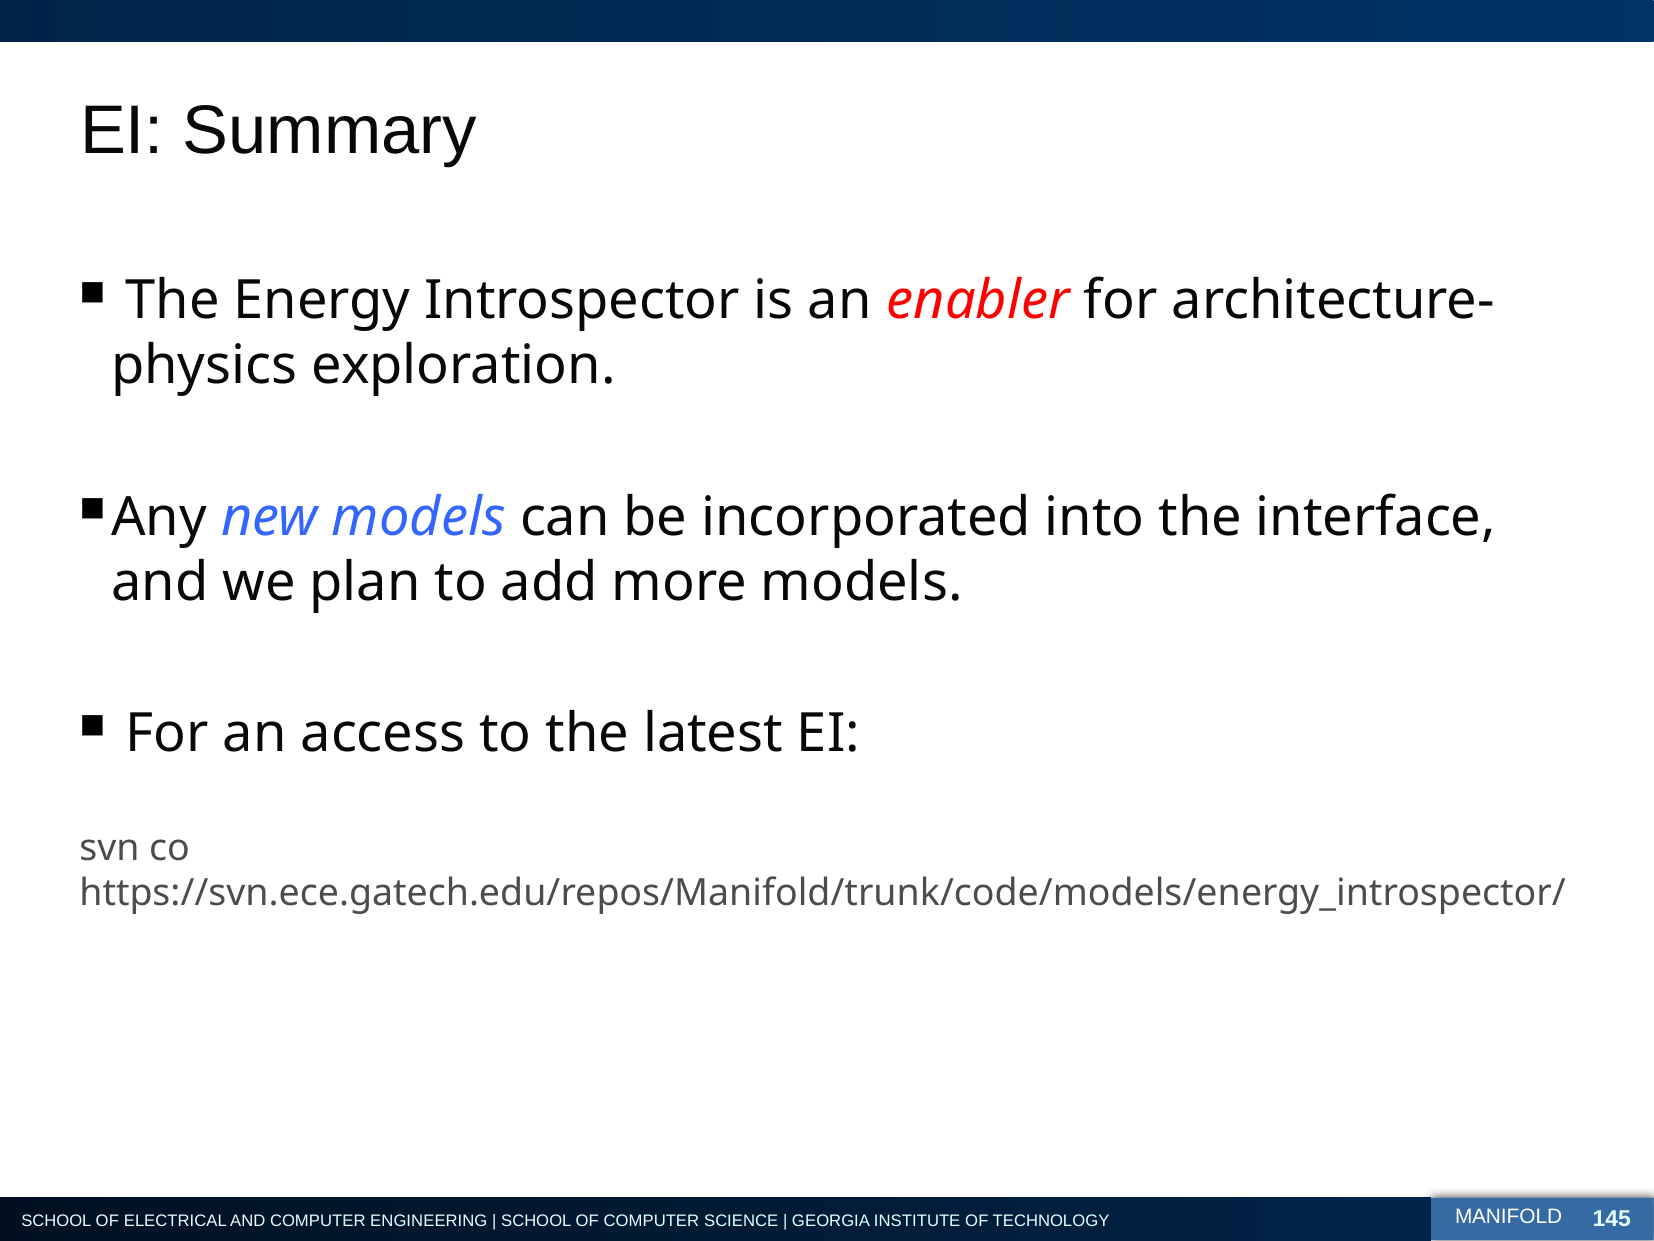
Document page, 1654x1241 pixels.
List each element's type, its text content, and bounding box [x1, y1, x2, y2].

slide_number 145 [1560, 1197, 1632, 1236]
list The Energy Introspector is an enabler for architecture-physics exploration. Any new models can be incorporated into the interface, and we plan to add more models. For an access to the latest EI: svn co https://svn.ece.gatech.edu/repos/Manifold/trunk/code/models/energy_introspector/ [62, 256, 1603, 1135]
title EI: Summary [63, 40, 1602, 213]
